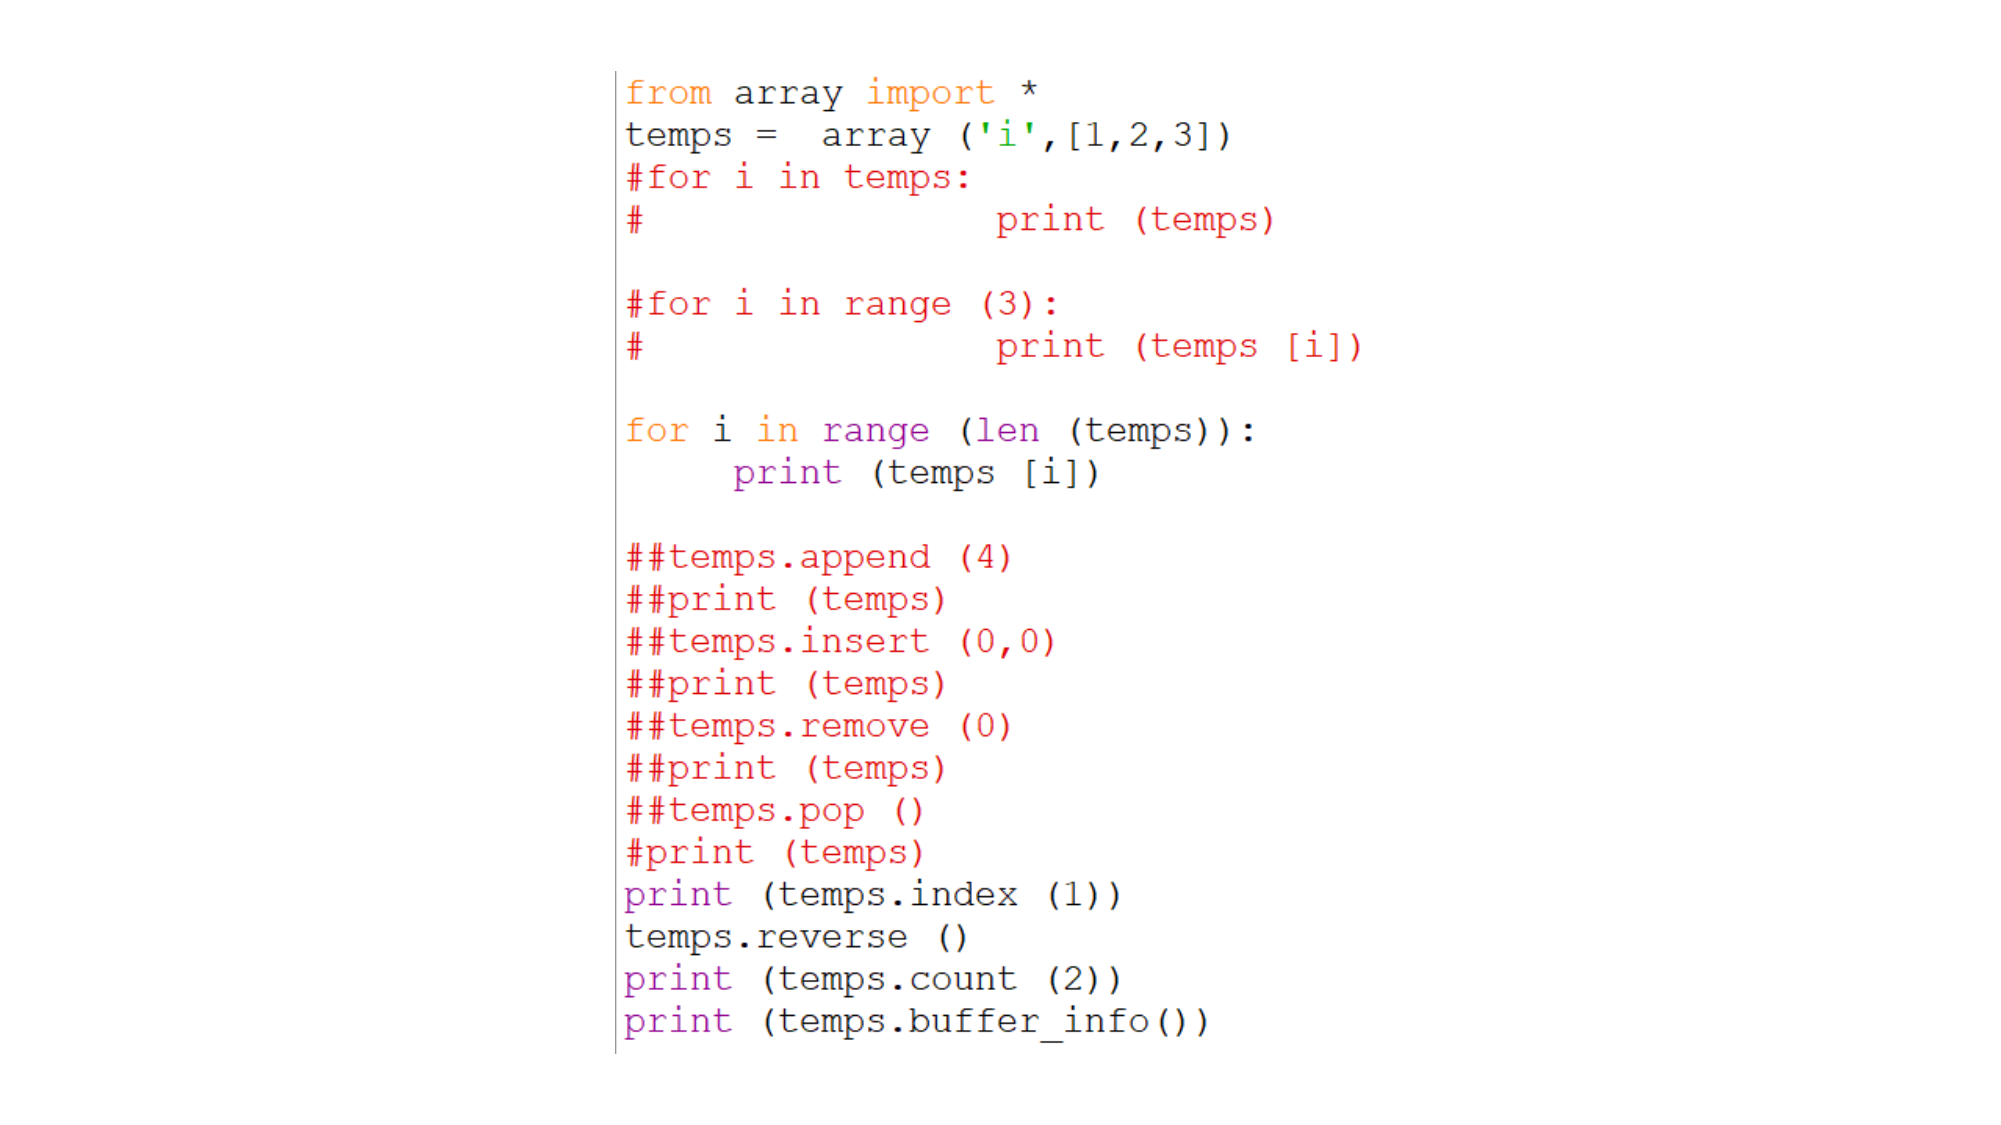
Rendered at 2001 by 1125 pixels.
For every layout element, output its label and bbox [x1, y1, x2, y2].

picture [615, 71, 1385, 1054]
